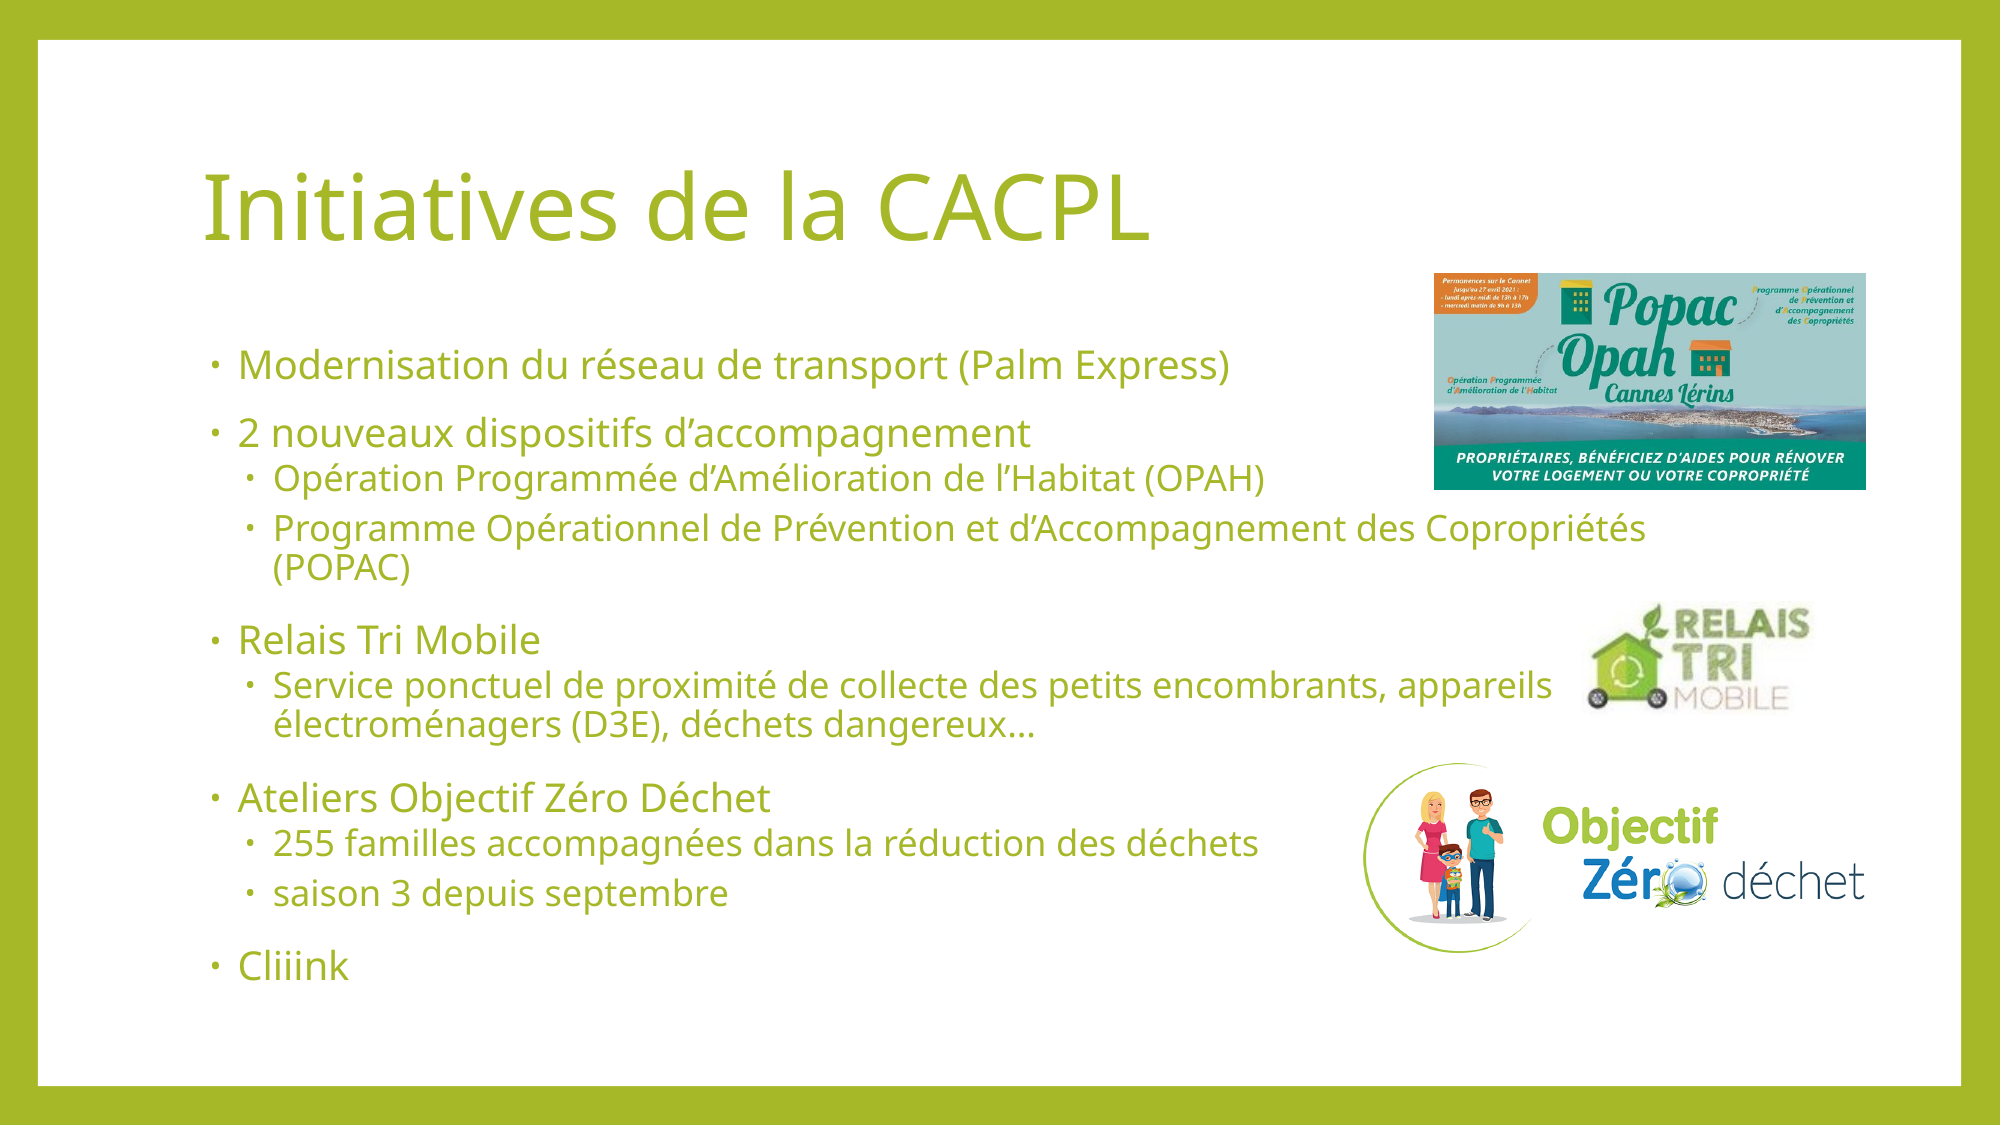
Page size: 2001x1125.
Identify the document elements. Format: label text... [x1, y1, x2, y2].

picture [1434, 273, 1867, 490]
picture [1580, 601, 1818, 716]
list Modernisation du réseau de transport (Palm Express) 2 nouveaux dispositifs d’accompagnement Opération Programmée d’Amélioration de l’Habitat (OPAH) Programme Opérationnel de Prévention et d’Accompagnement des Copropriétés (POPAC) Relais Tri Mobile Service ponctuel de proximité de collecte des petits encombrants, appareils électroménagers (D3E), déchets dangereux… Ateliers Objectif Zéro Déchet 255 familles accompagnées dans la réduction des déchets saison 3 depuis septembre Cliiink [187, 337, 1768, 1000]
picture [1363, 762, 1867, 953]
title Initiatives de la CACPL [187, 99, 1808, 323]
